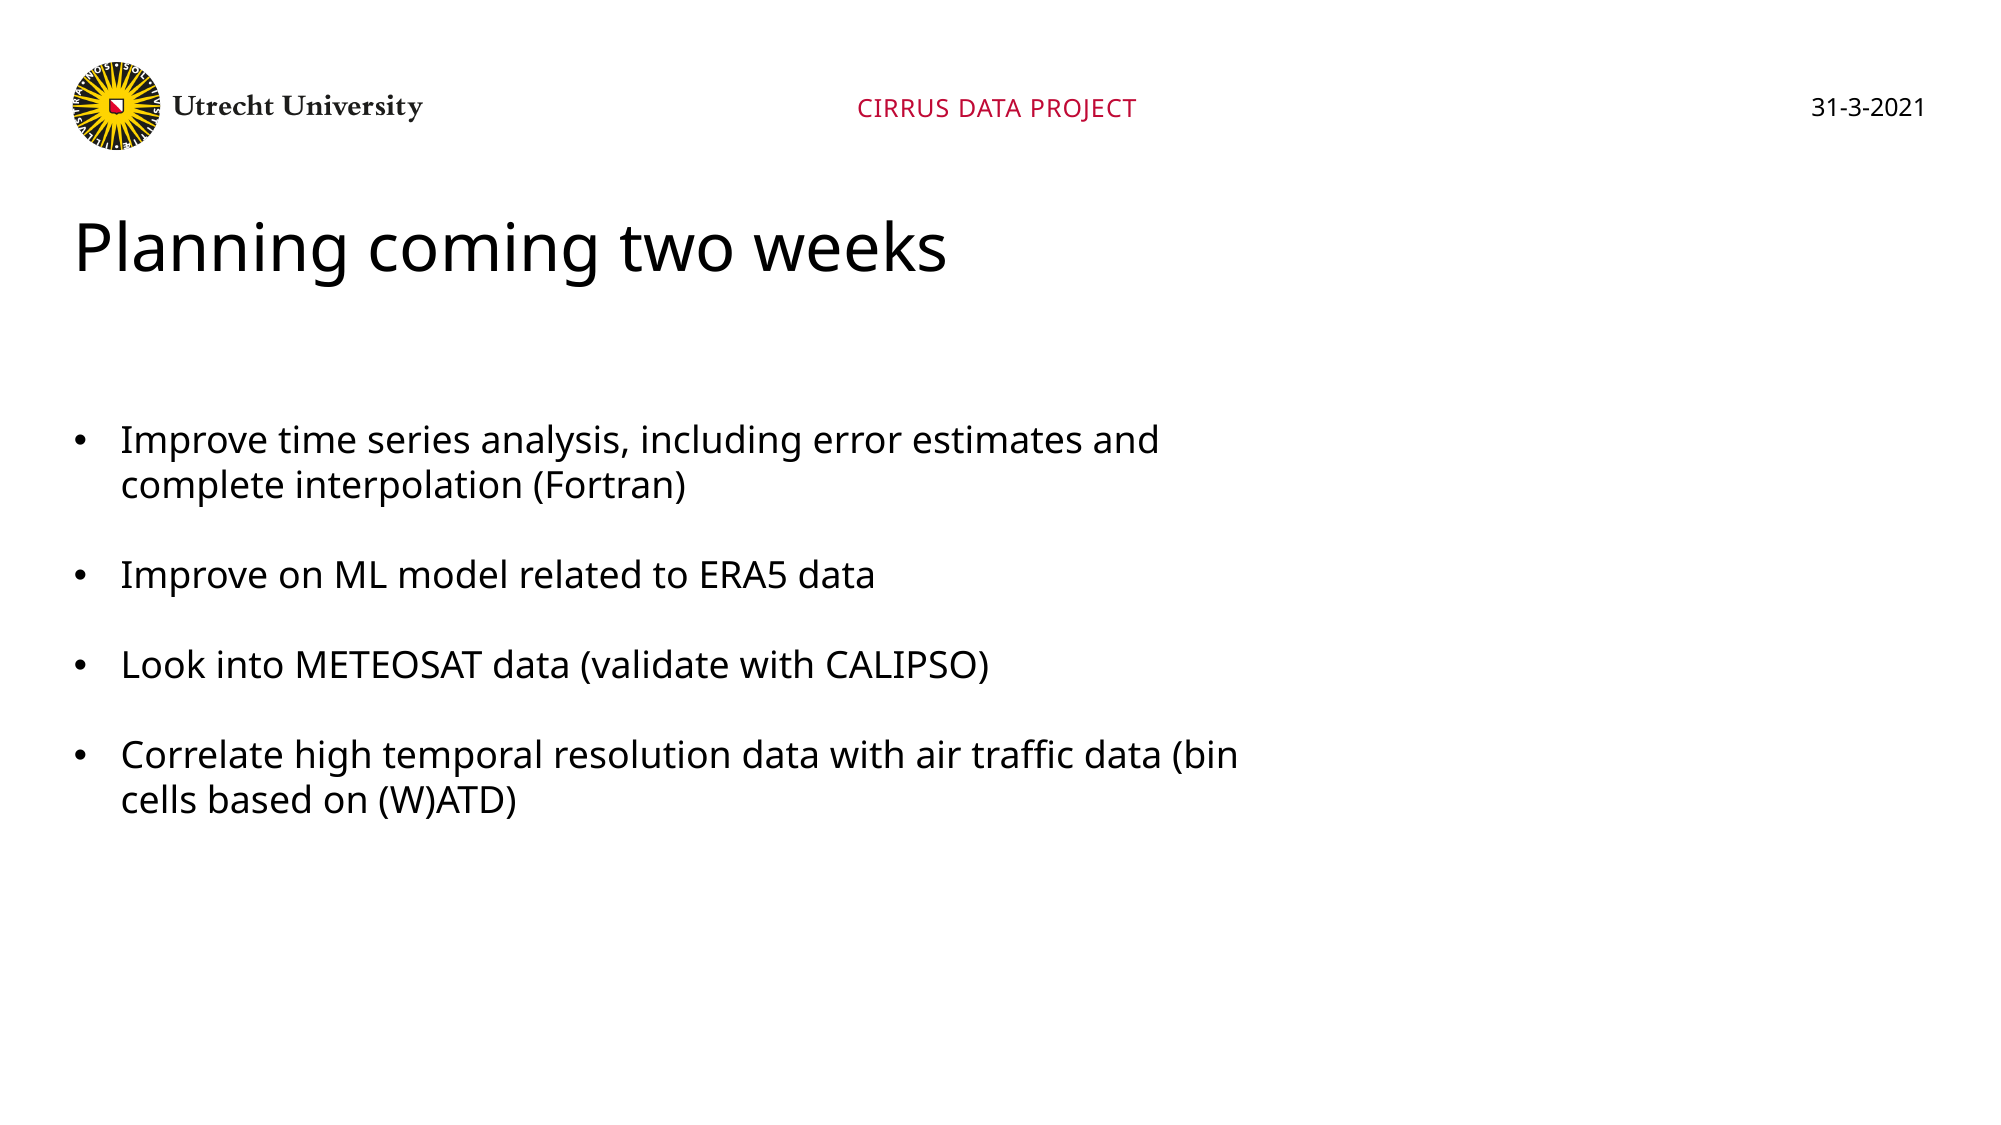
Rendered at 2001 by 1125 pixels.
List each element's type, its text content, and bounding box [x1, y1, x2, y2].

list Cirrus data project [423, 82, 1572, 120]
text_box Improve time series analysis, including error estimates and complete interpolation (Fortran) Improve on ML model related to ERA5 data Look into METEOSAT data (validate with CALIPSO) Correlate high temporal resolution data with air traffic data (bin cells based on (W)ATD) [73, 371, 1309, 822]
picture [0, 0, 526, 208]
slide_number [1638, 84, 1942, 120]
text_box Planning coming two weeks [73, 205, 1368, 286]
